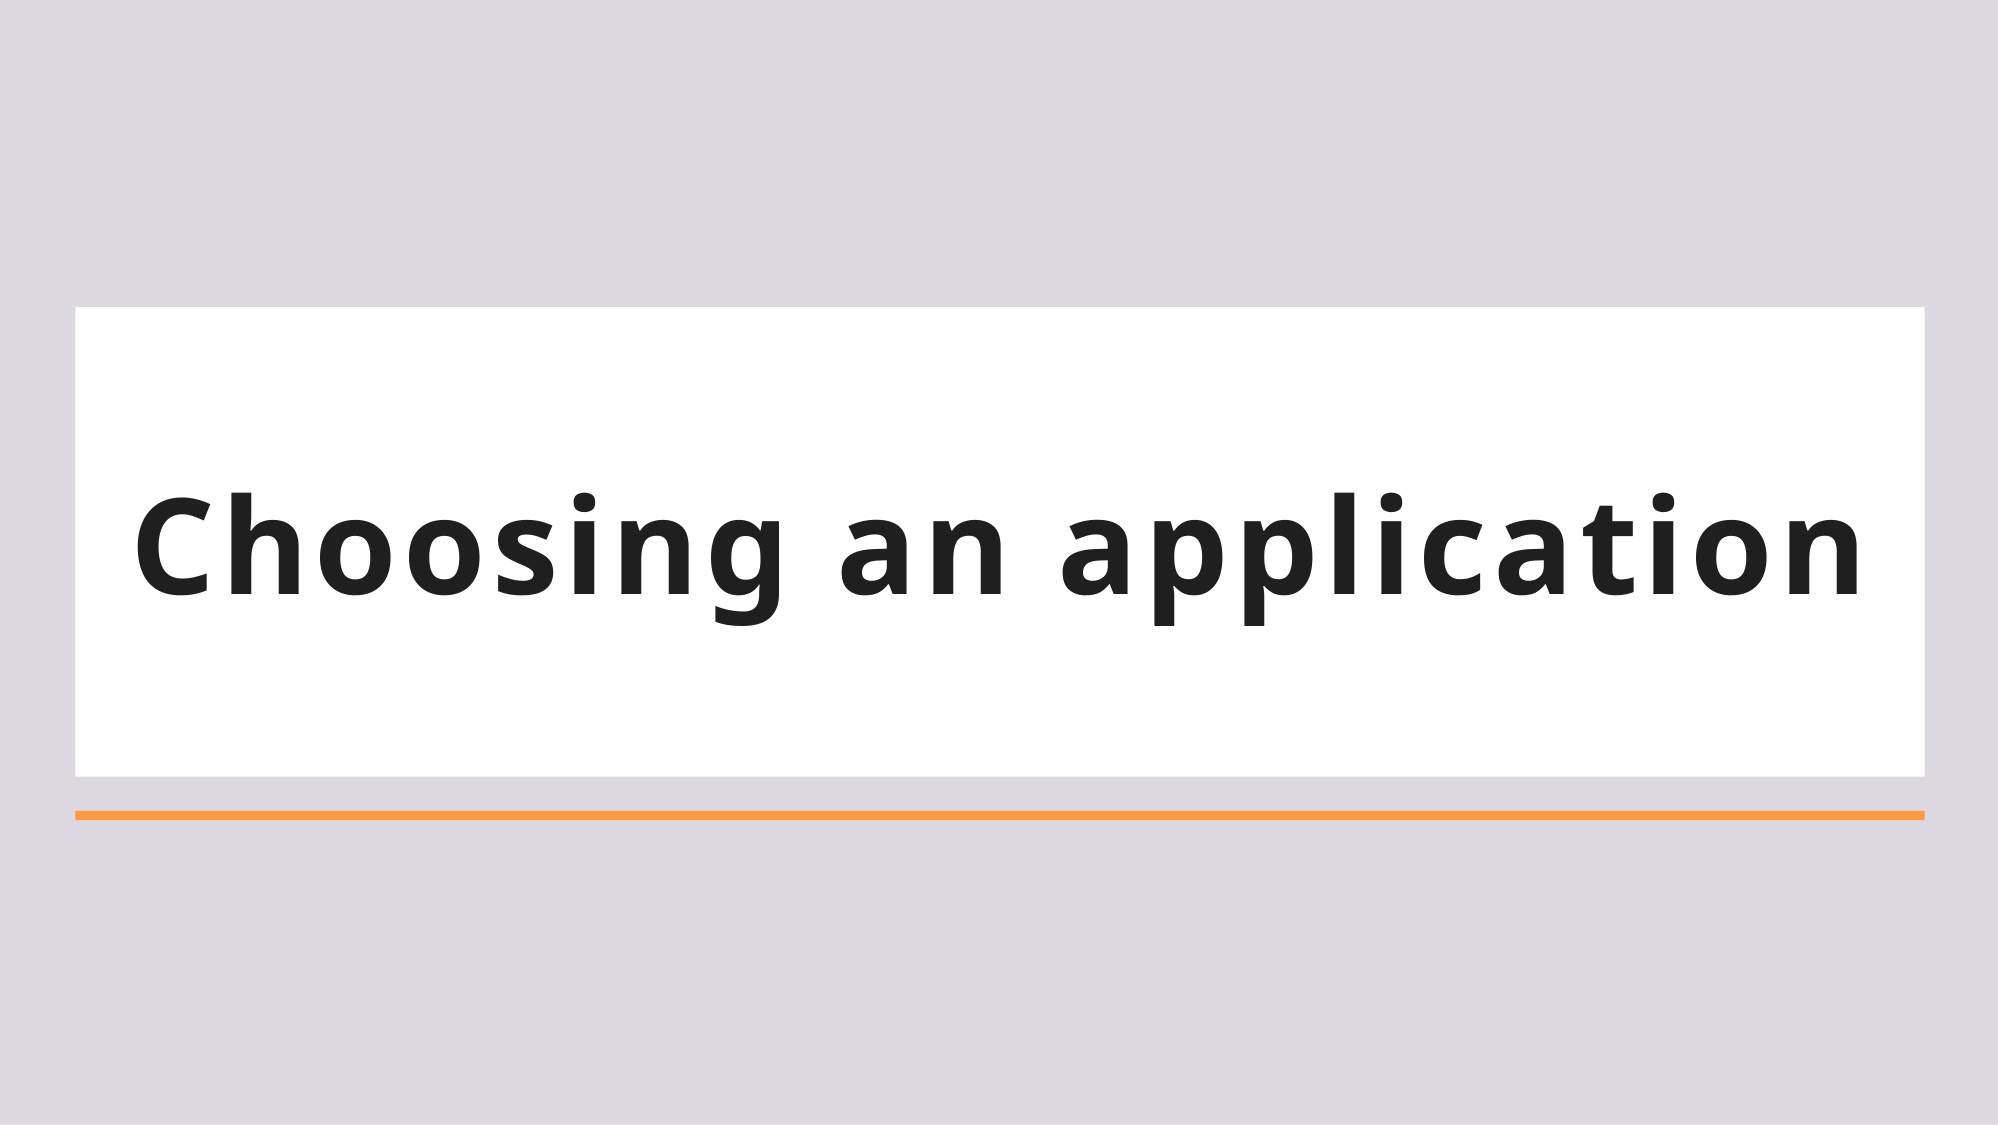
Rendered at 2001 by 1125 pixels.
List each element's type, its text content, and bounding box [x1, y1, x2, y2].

title Choosing an application [75, 307, 1925, 777]
